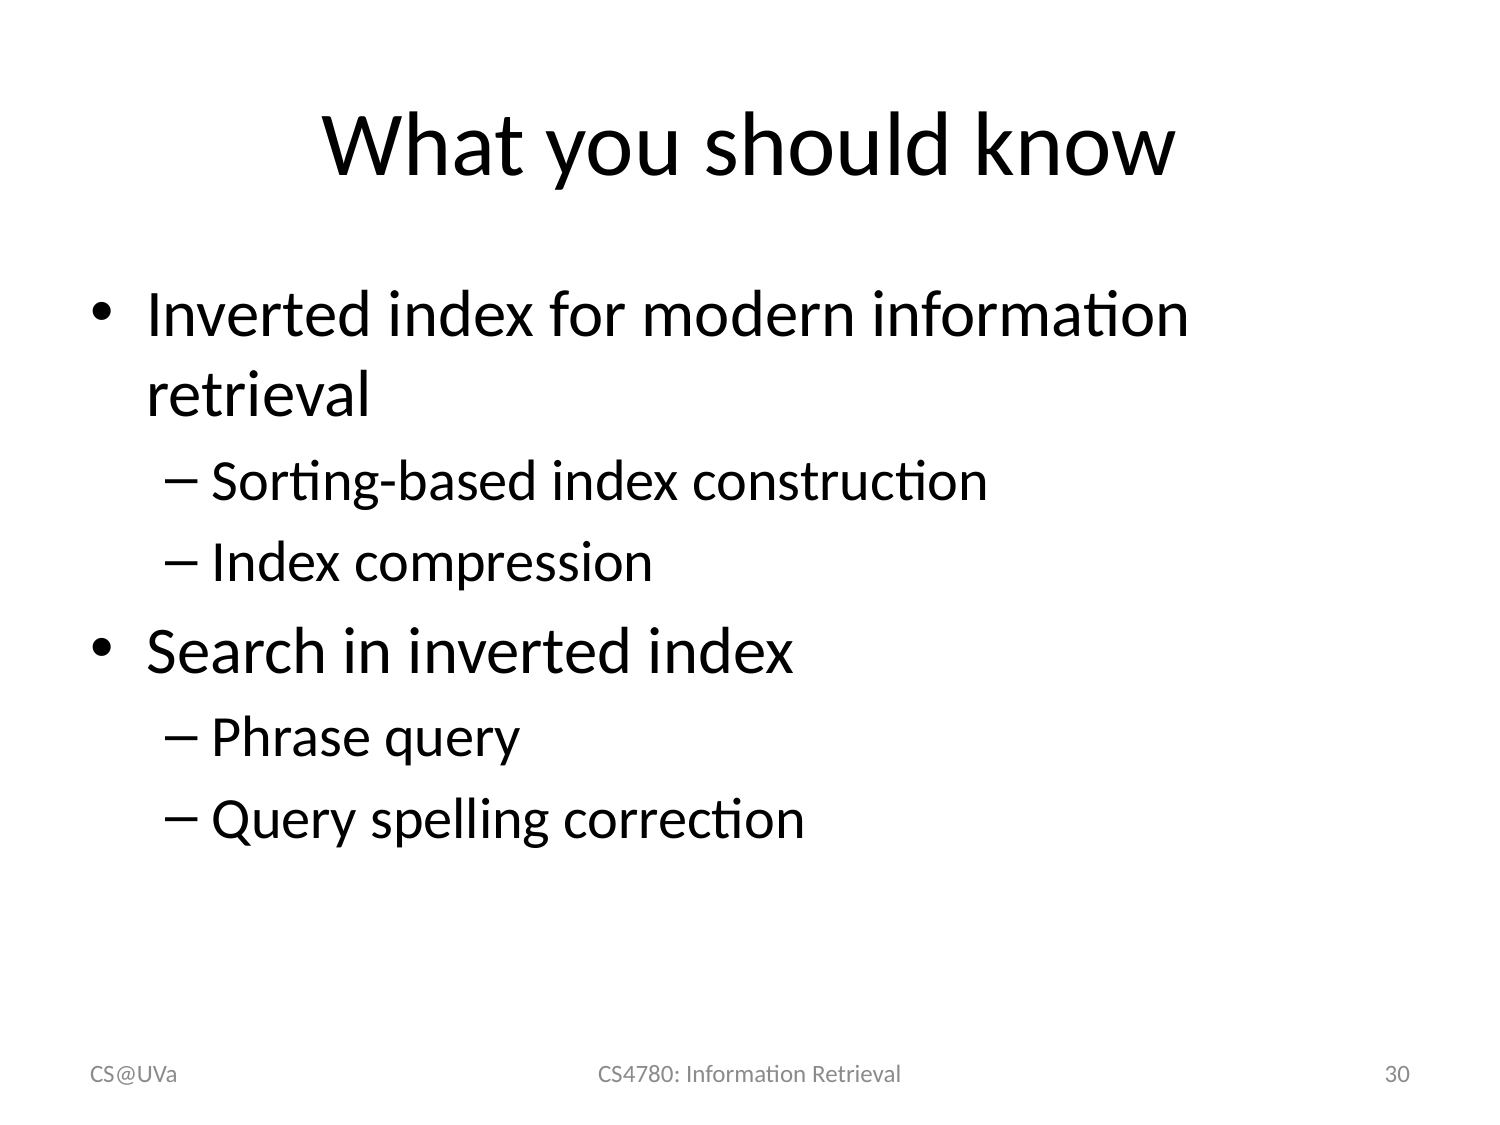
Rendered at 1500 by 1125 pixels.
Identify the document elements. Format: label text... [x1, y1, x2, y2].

slide_number CS@UVa [75, 1042, 425, 1103]
footer CS4780: Information Retrieval [512, 1042, 988, 1103]
slide_number 30 [1074, 1042, 1425, 1103]
title What you should know [75, 45, 1425, 233]
list Inverted index for modern information retrieval Sorting-based index construction Index compression Search in inverted index Phrase query Query spelling correction [75, 262, 1425, 1005]
